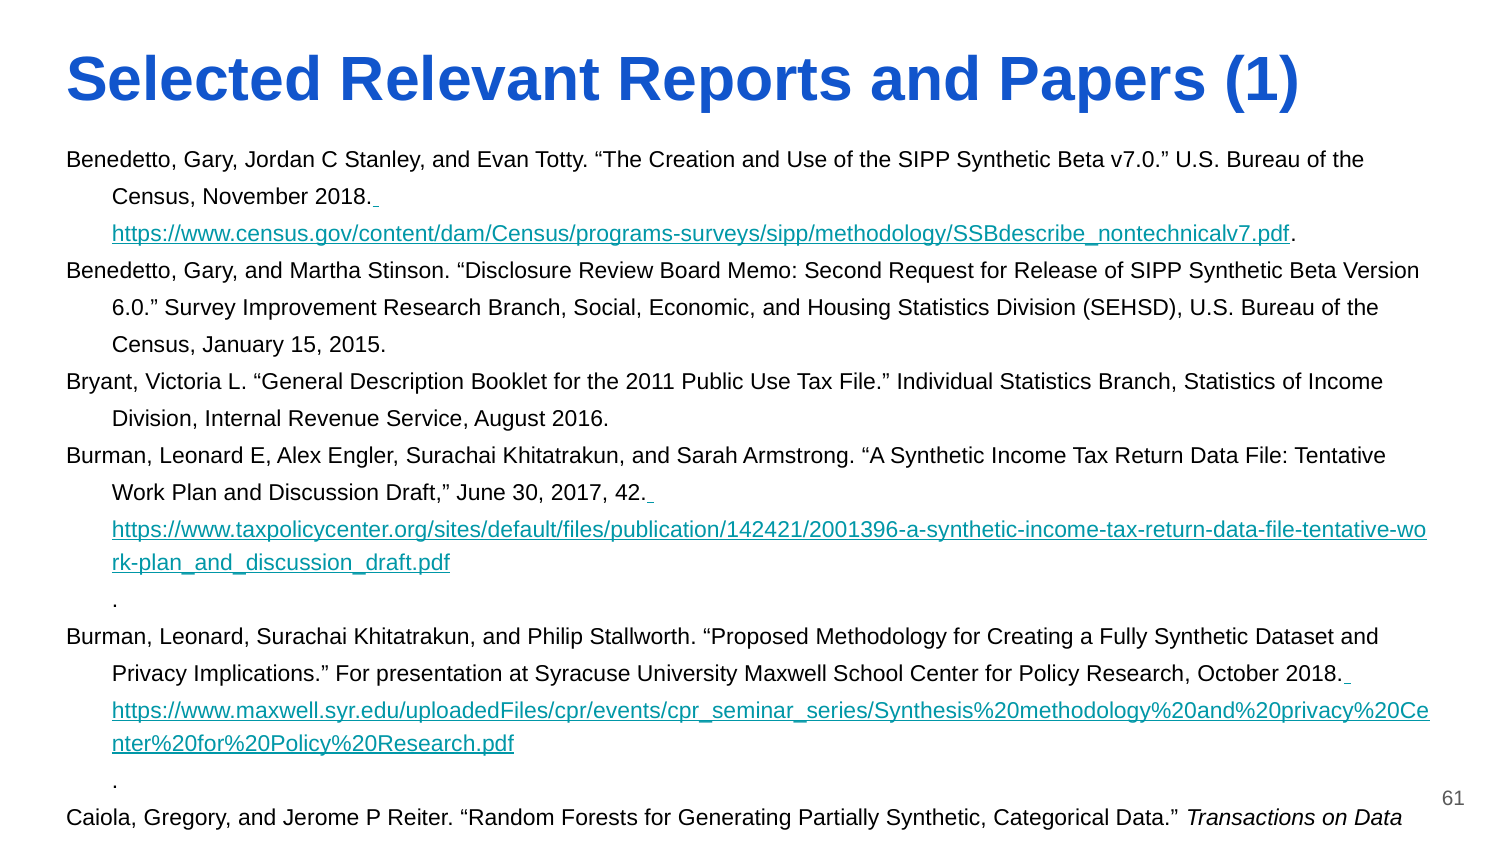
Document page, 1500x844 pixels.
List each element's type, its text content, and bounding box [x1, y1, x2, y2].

slide_number ‹#› [1389, 764, 1480, 830]
list Benedetto, Gary, Jordan C Stanley, and Evan Totty. “The Creation and Use of the SIPP Synthetic Beta v7.0.” U.S. Bureau of the Census, November 2018. https://www.census.gov/content/dam/Census/programs-surveys/sipp/methodology/SSBdescribe_nontechnicalv7.pdf. Benedetto, Gary, and Martha Stinson. “Disclosure Review Board Memo: Second Request for Release of SIPP Synthetic Beta Version 6.0.” Survey Improvement Research Branch, Social, Economic, and Housing Statistics Division (SEHSD), U.S. Bureau of the Census, January 15, 2015. Bryant, Victoria L. “General Description Booklet for the 2011 Public Use Tax File.” Individual Statistics Branch, Statistics of Income Division, Internal Revenue Service, August 2016. Burman, Leonard E, Alex Engler, Surachai Khitatrakun, and Sarah Armstrong. “A Synthetic Income Tax Return Data File: Tentative Work Plan and Discussion Draft,” June 30, 2017, 42. https://www.taxpolicycenter.org/sites/default/files/publication/142421/2001396-a-synthetic-income-tax-return-data-file-tentative-work-plan_and_discussion_draft.pdf. Burman, Leonard, Surachai Khitatrakun, and Philip Stallworth. “Proposed Methodology for Creating a Fully Synthetic Dataset and Privacy Implications.” For presentation at Syracuse University Maxwell School Center for Policy Research, October 2018. https://www.maxwell.syr.edu/uploadedFiles/cpr/events/cpr_seminar_series/Synthesis%20methodology%20and%20privacy%20Center%20for%20Policy%20Research.pdf. Caiola, Gregory, and Jerome P Reiter. “Random Forests for Generating Partially Synthetic, Categorical Data.” Transactions on Data Privacy 3 (2010): 16. [51, 120, 1449, 787]
title Selected Relevant Reports and Papers (1) [51, 23, 1449, 120]
